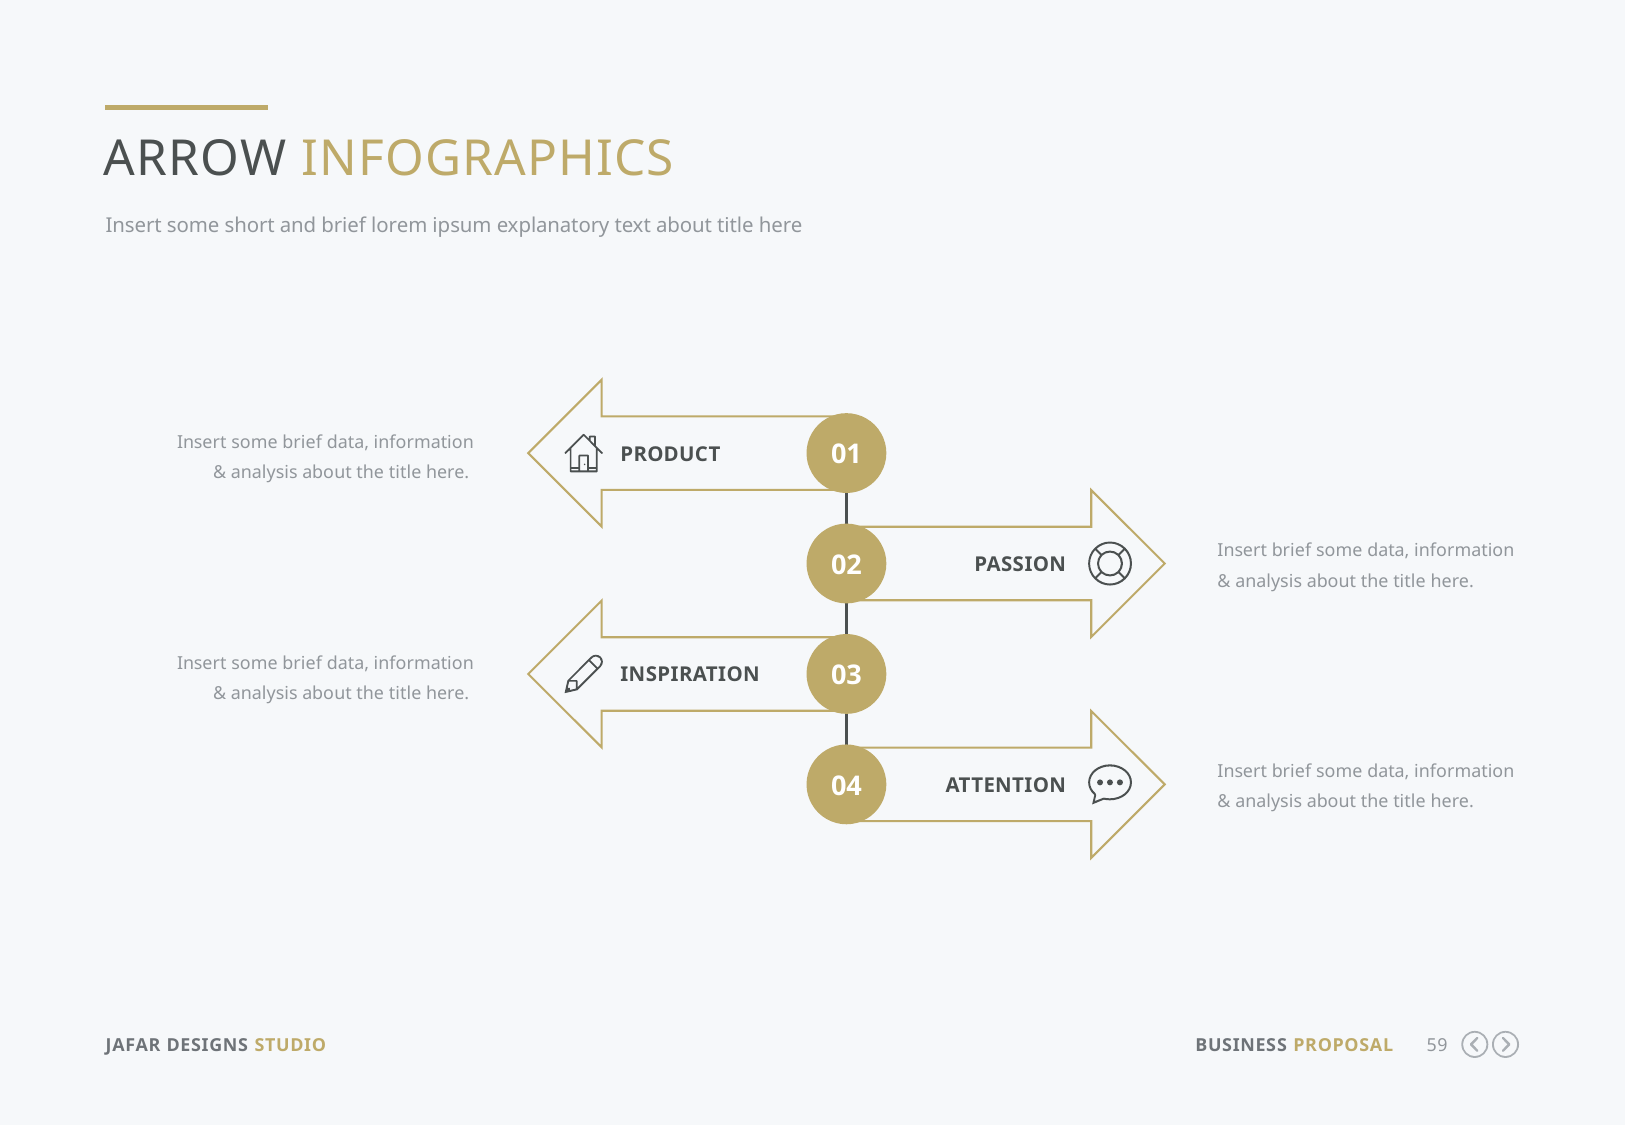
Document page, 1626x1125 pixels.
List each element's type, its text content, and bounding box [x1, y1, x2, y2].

text_box [863, 708, 1167, 861]
text_box [805, 522, 888, 605]
text_box Insert brief some data, information & analysis about the title here. [1217, 530, 1516, 591]
text_box [863, 487, 1167, 640]
text_box [805, 743, 888, 826]
text_box [805, 633, 888, 715]
text_box passion [895, 551, 1066, 576]
text_box attention [895, 772, 1066, 797]
text_box [526, 598, 829, 750]
text_box 01 [816, 436, 877, 470]
text_box Insert some brief data, information & analysis about the title here. [176, 421, 475, 483]
text_box [526, 377, 829, 530]
text_box [564, 433, 603, 473]
text_box inspiration [620, 661, 791, 686]
list Insert some short and brief lorem ipsum explanatory text about title here [105, 209, 1519, 241]
text_box 03 [816, 657, 877, 691]
text_box [1088, 764, 1132, 805]
text_box Insert brief some data, information & analysis about the title here. [1217, 751, 1516, 812]
text_box product [620, 440, 791, 466]
text_box [564, 654, 603, 694]
list Arrow Infographics [103, 125, 1518, 188]
text_box [805, 412, 888, 494]
text_box Insert some brief data, information & analysis about the title here. [176, 642, 475, 703]
text_box 04 [816, 767, 877, 801]
text_box 02 [816, 547, 877, 580]
text_box [1088, 541, 1132, 586]
